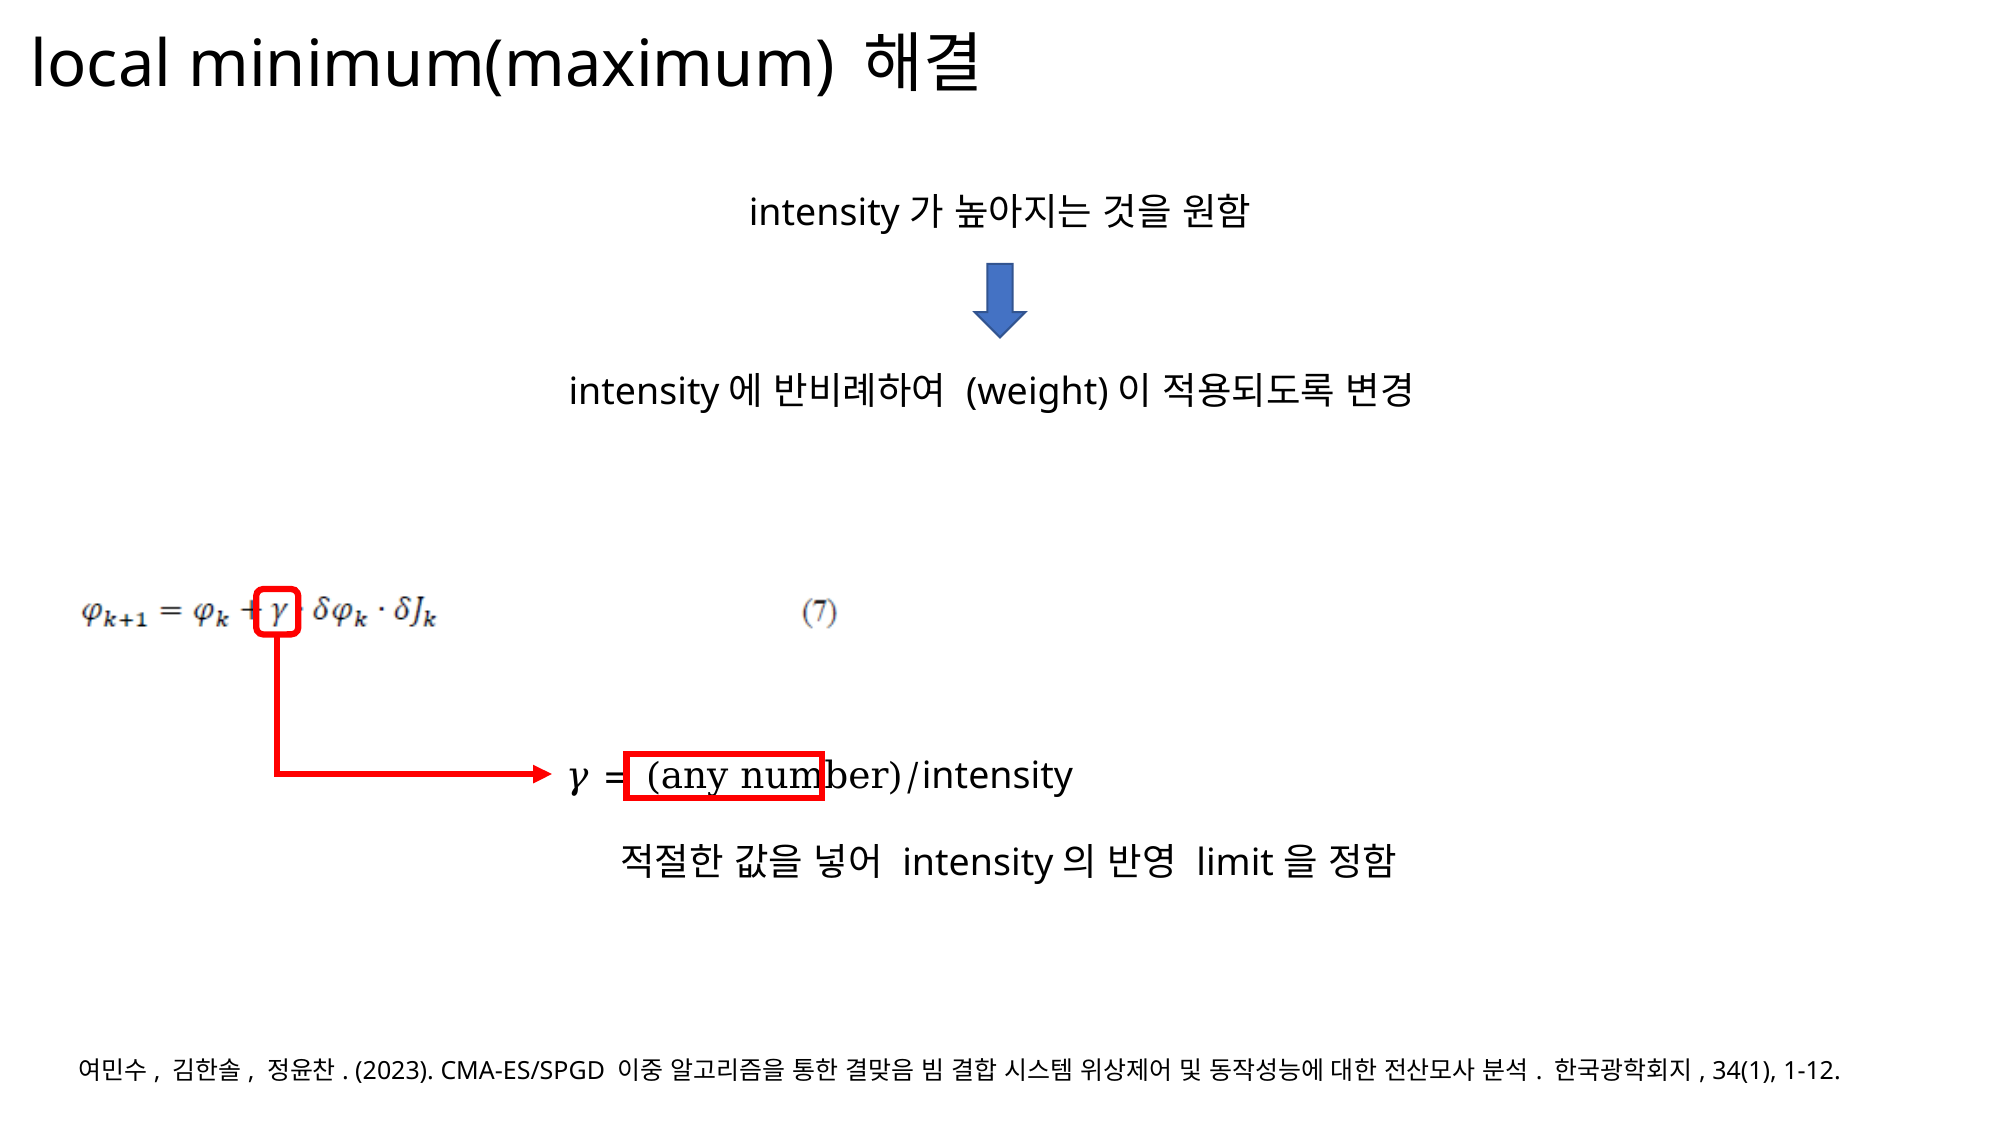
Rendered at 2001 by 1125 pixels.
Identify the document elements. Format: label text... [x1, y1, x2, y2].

text_box [972, 262, 1028, 339]
text_box 여민수, 김한솔, 정윤찬. (2023). CMA-ES/SPGD 이중 알고리즘을 통한 결맞음 빔 결합 시스템 위상제어 및 동작성능에 대한 전산모사 분석. 한국광학회지, 34(1), 1-12. [64, 1046, 1972, 1092]
text_box 적절한 값을 넣어 intensity의 반영 limit을 정함 [605, 830, 1438, 891]
text_box 𝛾 = (any number)/intensity [551, 743, 1562, 804]
text_box intensity가 높아지는 것을 원함 [77, 180, 1923, 241]
picture [64, 574, 344, 655]
picture [485, 574, 858, 655]
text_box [344, 566, 485, 842]
title local minimum(maximum) 해결 [15, 22, 1838, 109]
text_box [625, 753, 823, 799]
